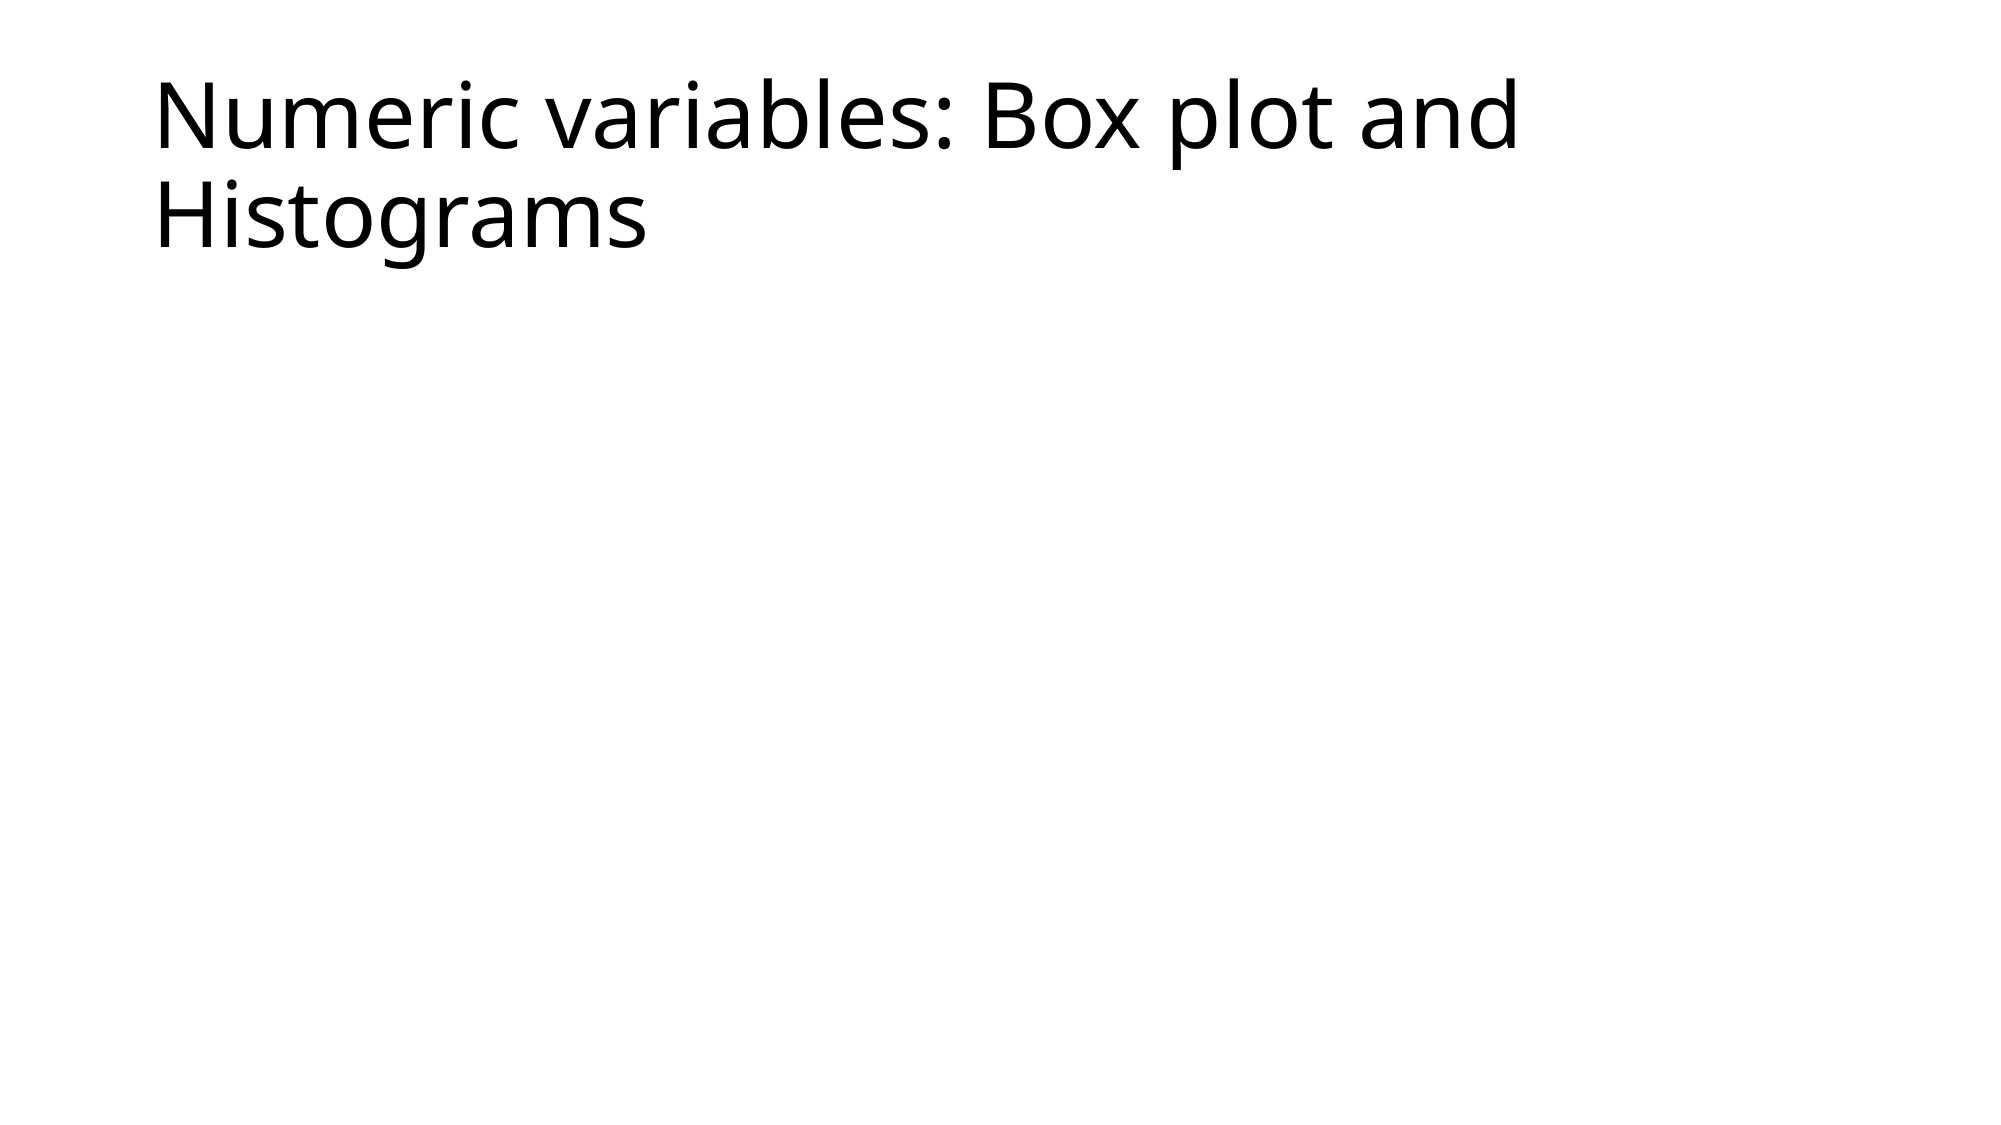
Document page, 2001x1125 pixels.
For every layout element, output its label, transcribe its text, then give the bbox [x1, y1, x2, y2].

title Numeric variables: Box plot and Histograms [137, 59, 1863, 278]
